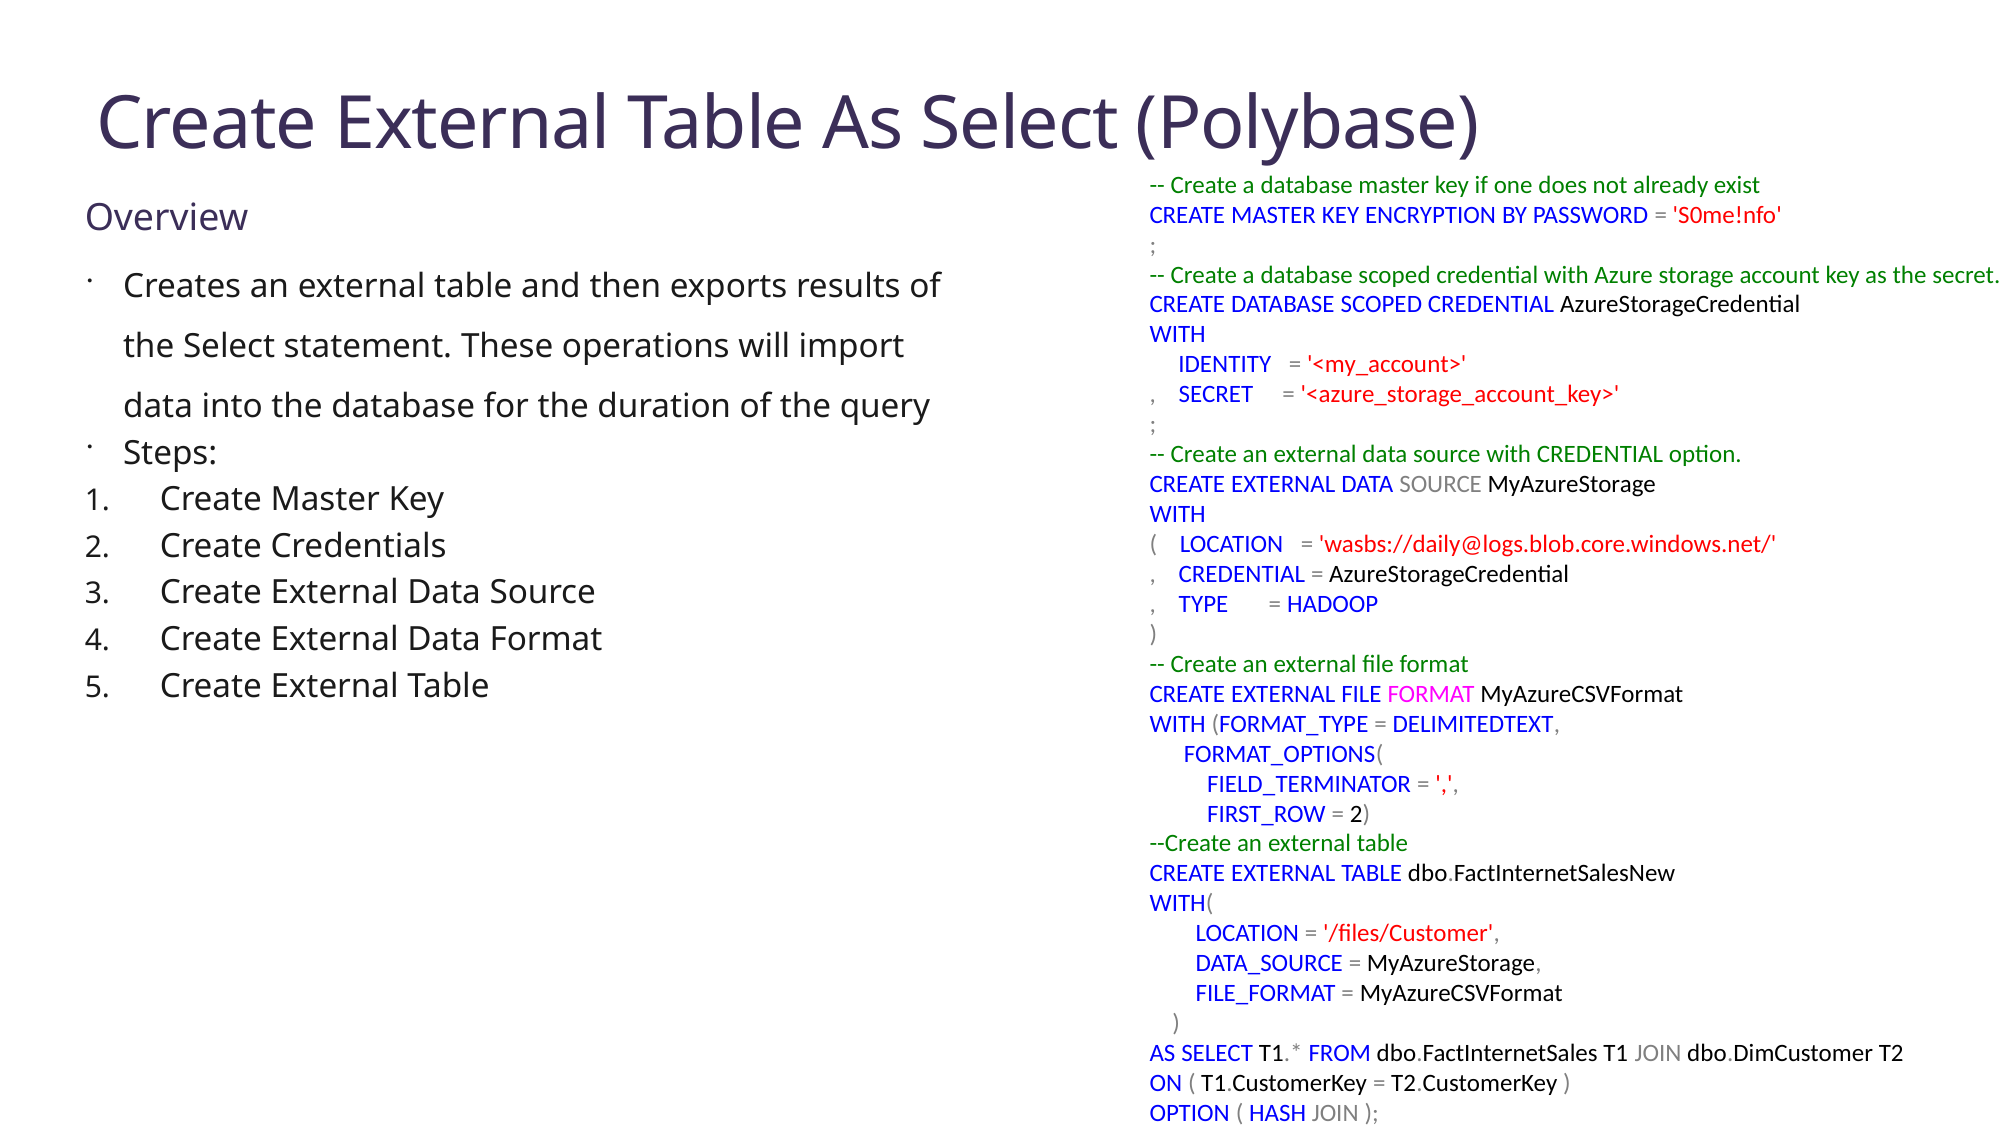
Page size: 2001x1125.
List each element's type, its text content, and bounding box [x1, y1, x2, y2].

text_box -- Create a database master key if one does not already exist CREATE MASTER KEY ENCRYPTION BY PASSWORD = 'S0me!nfo' ; -- Create a database scoped credential with Azure storage account key as the secret. CREATE DATABASE SCOPED CREDENTIAL AzureStorageCredential WITH IDENTITY = '<my_account>' , SECRET = '<azure_storage_account_key>' ; -- Create an external data source with CREDENTIAL option. CREATE EXTERNAL DATA SOURCE MyAzureStorage WITH ( LOCATION = 'wasbs://daily@logs.blob.core.windows.net/' , CREDENTIAL = AzureStorageCredential , TYPE = HADOOP ) -- Create an external file format CREATE EXTERNAL FILE FORMAT MyAzureCSVFormat WITH (FORMAT_TYPE = DELIMITEDTEXT, FORMAT_OPTIONS( FIELD_TERMINATOR = ',', FIRST_ROW = 2) --Create an external table CREATE EXTERNAL TABLE dbo.FactInternetSalesNew WITH( LOCATION = '/files/Customer', DATA_SOURCE = MyAzureStorage, FILE_FORMAT = MyAzureCSVFormat ) AS SELECT T1.* FROM dbo.FactInternetSales T1 JOIN dbo.DimCustomer T2 ON ( T1.CustomerKey = T2.CustomerKey ) OPTION ( HASH JOIN ); [1134, 160, 2000, 1125]
title Create External Table As Select (Polybase) [96, 75, 1904, 166]
text_box Overview Creates an external table and then exports results of the Select statement. These operations will import data into the database for the duration of the query Steps: Create Master Key Create Credentials Create External Data Source Create External Data Format Create External Table [70, 185, 982, 1115]
